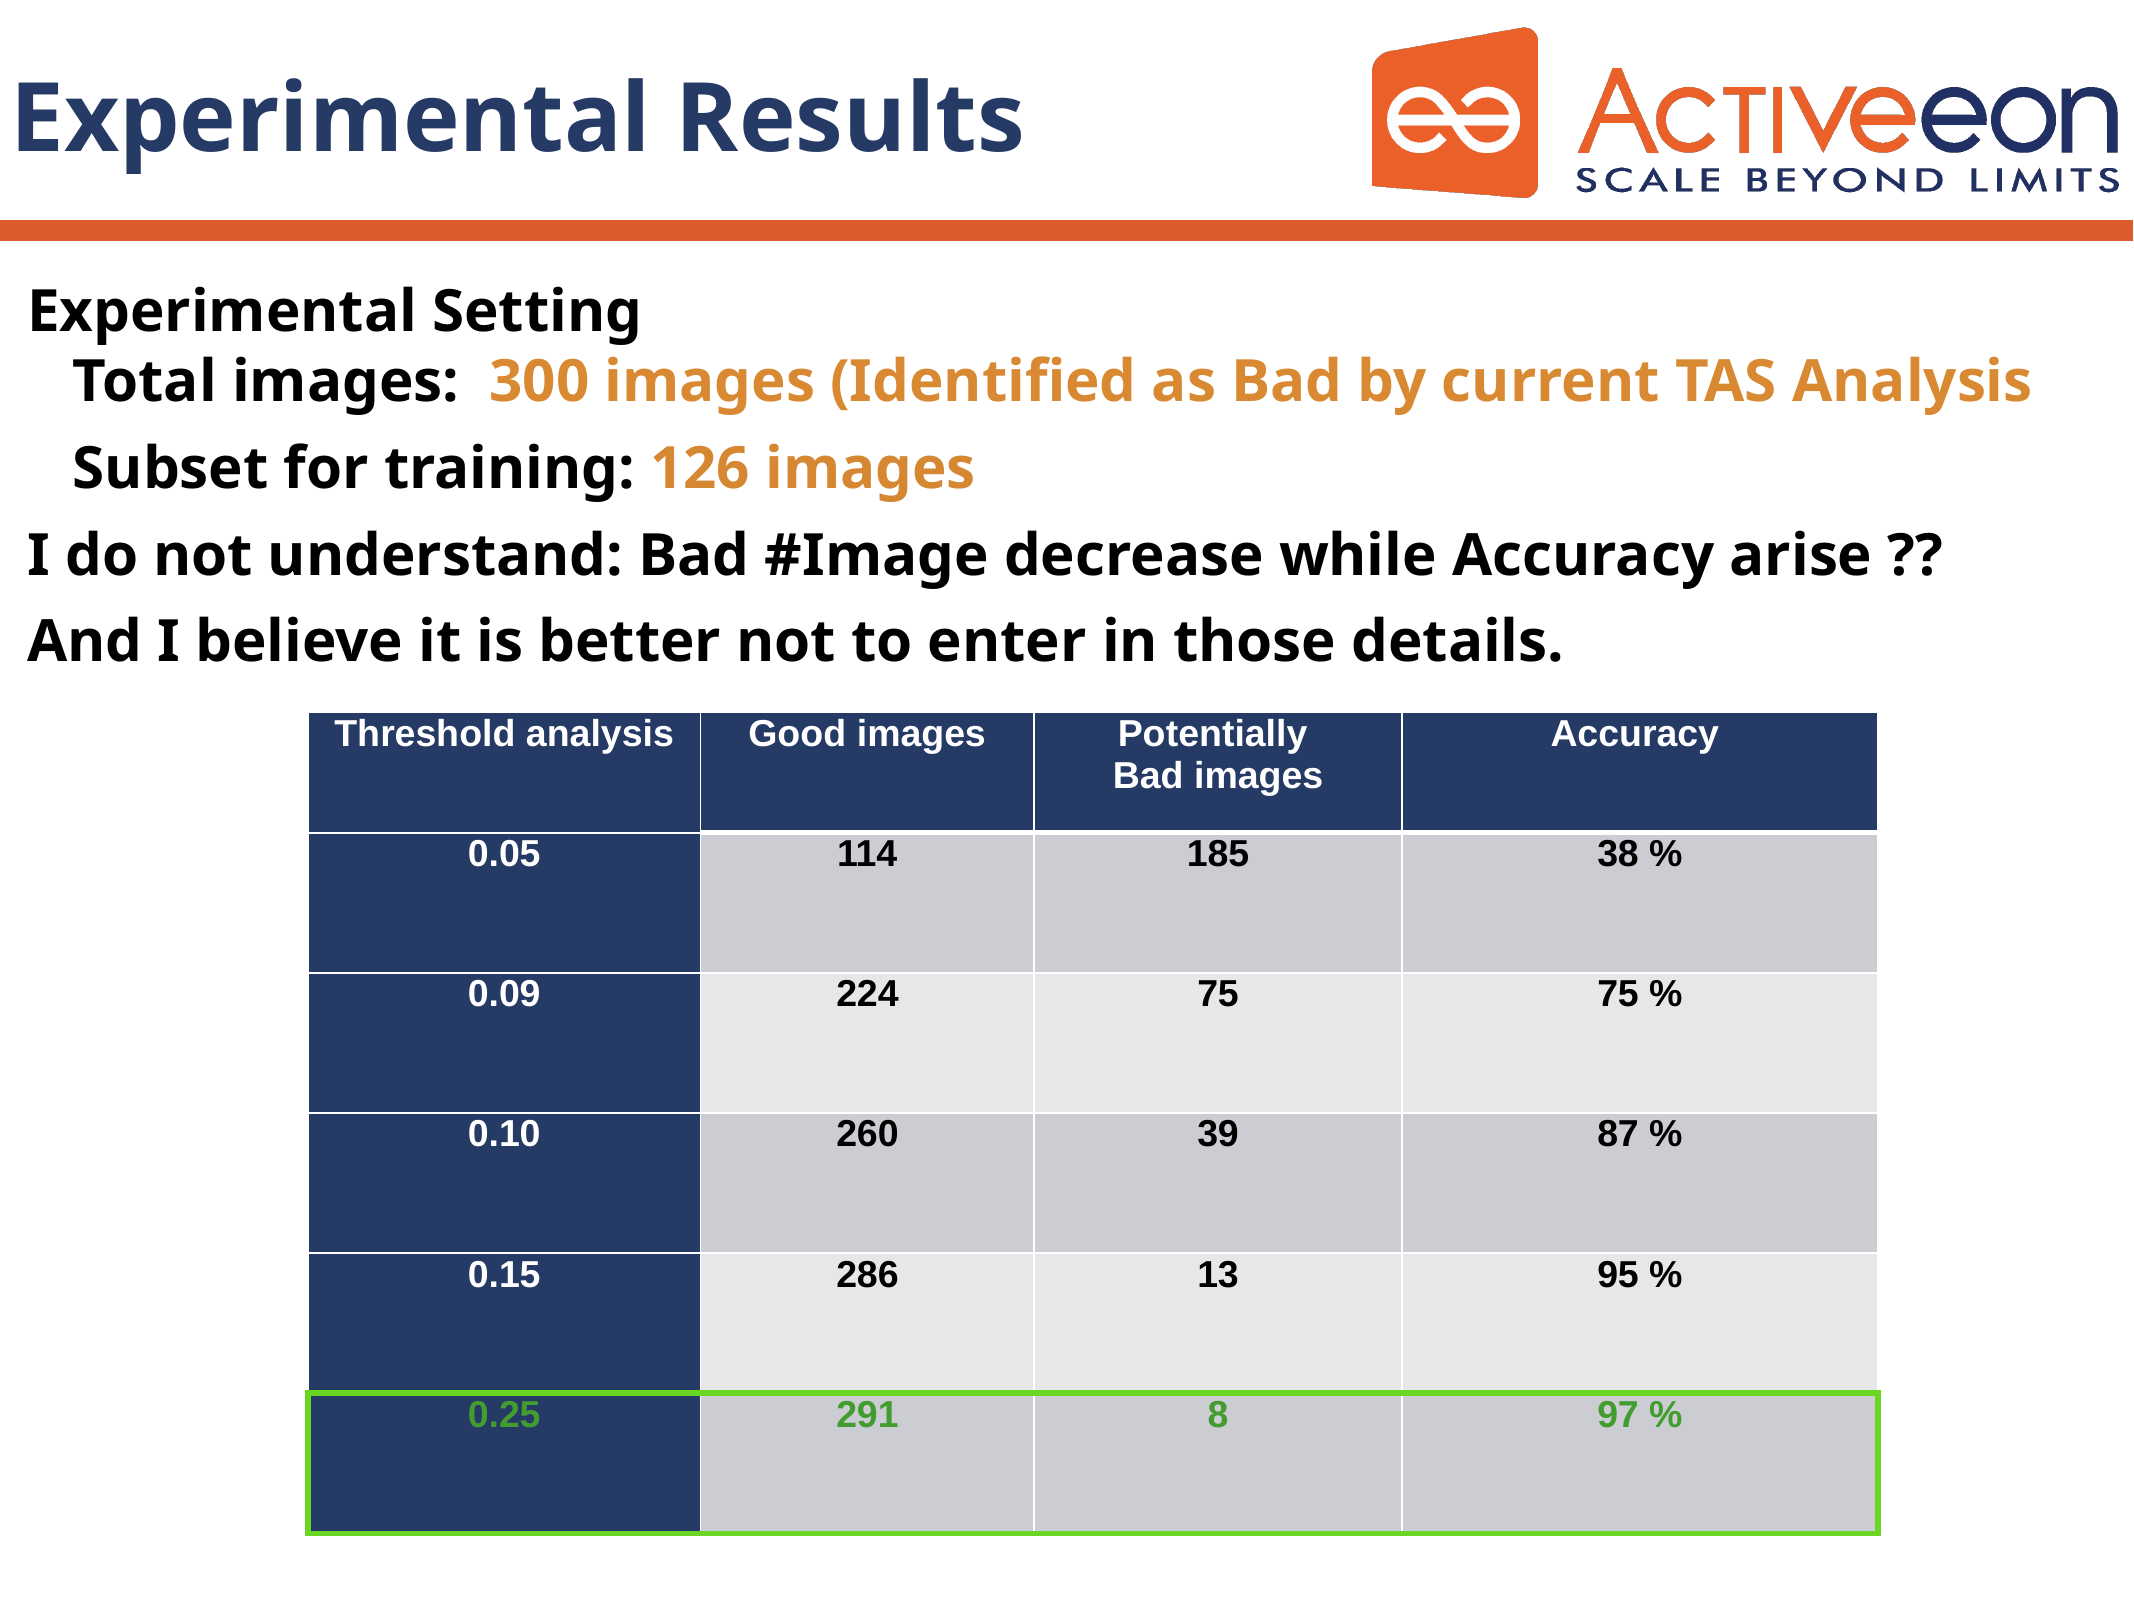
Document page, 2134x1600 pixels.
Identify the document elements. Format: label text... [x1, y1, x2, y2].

table_cell 0.09 [309, 974, 700, 1112]
title Experimental Results [0, 44, 1381, 199]
table_cell 39 [1035, 1114, 1401, 1252]
table_header Threshold analysis [309, 713, 700, 832]
table_cell 75 [1035, 974, 1401, 1112]
table_cell 87 % [1403, 1114, 1877, 1252]
picture [1355, 4, 2133, 217]
table_cell 97 % [1403, 1396, 1875, 1531]
table_cell 286 [701, 1254, 1033, 1390]
table_cell 0.15 [309, 1254, 700, 1390]
table_cell 13 [1035, 1254, 1401, 1390]
table_cell 291 [701, 1396, 1033, 1531]
table_cell 260 [701, 1114, 1033, 1252]
table_header Potentially Bad images [1035, 713, 1401, 830]
table_header Good images [701, 713, 1033, 830]
table_cell 0.10 [309, 1114, 700, 1252]
table_cell 0.05 [309, 834, 700, 972]
table_cell 95 % [1403, 1254, 1877, 1390]
table_cell 8 [1035, 1396, 1401, 1531]
table_cell 114 [701, 835, 1033, 972]
table_cell 224 [701, 974, 1033, 1112]
table_cell 0.25 [311, 1396, 700, 1531]
list Experimental Setting Total images: 300 images (Identified as Bad by current TAS Analysis Subset for training: 126 images I do not understand: Bad #Image decrease while Accuracy arise ?? And I believe it is better not to enter in those details. [16, 262, 2118, 1345]
table_cell 38 % [1403, 835, 1877, 972]
table_cell 185 [1035, 835, 1401, 972]
table_cell 75 % [1403, 974, 1877, 1112]
table_header Accuracy [1403, 713, 1877, 830]
